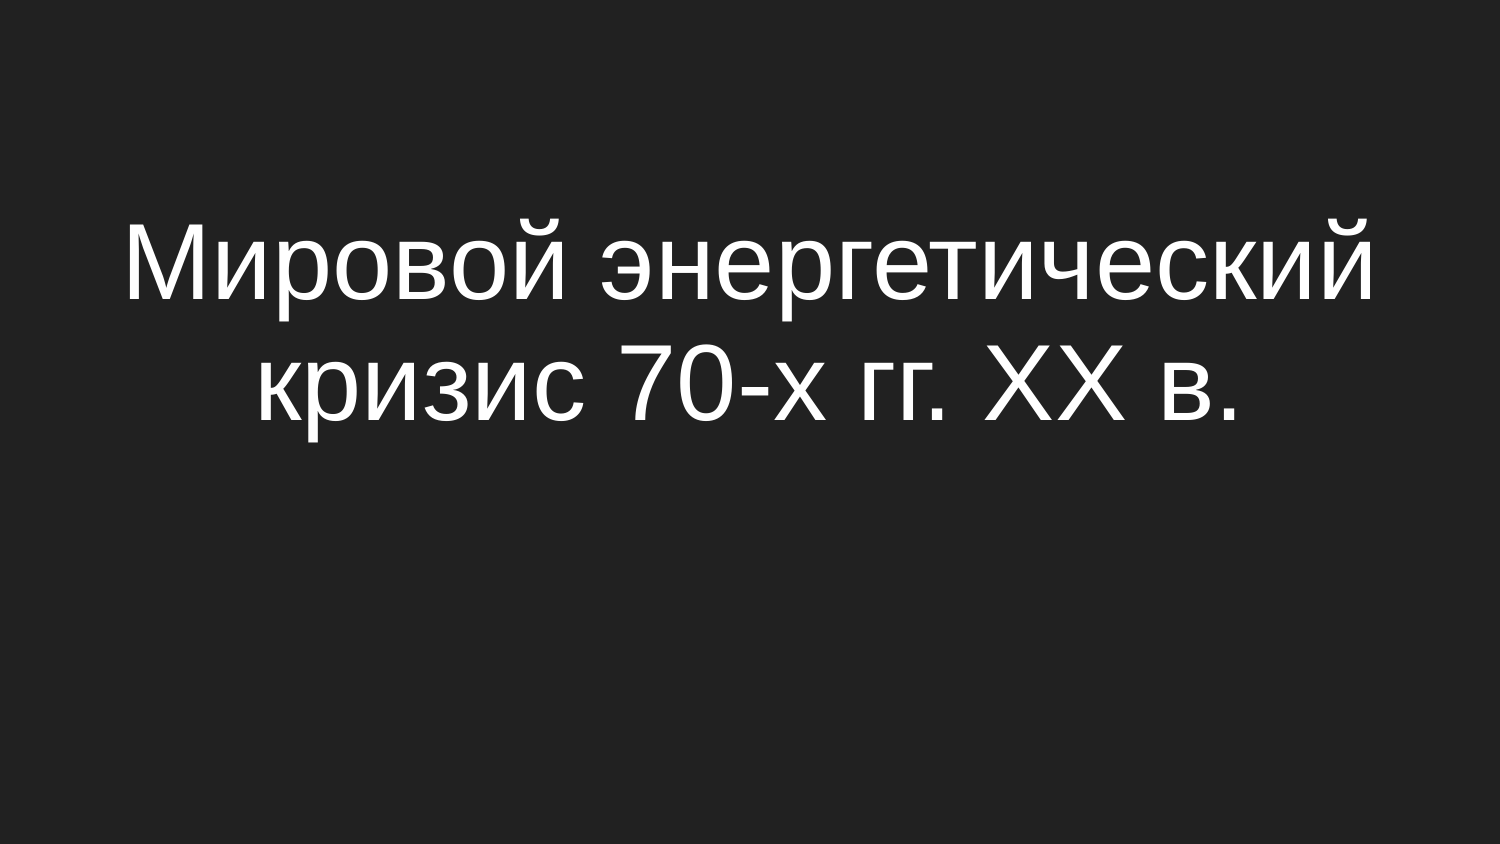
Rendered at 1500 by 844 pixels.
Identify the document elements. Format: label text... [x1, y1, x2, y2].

title Мировой энергетический кризис 70-х гг. ХХ в. [51, 122, 1449, 459]
